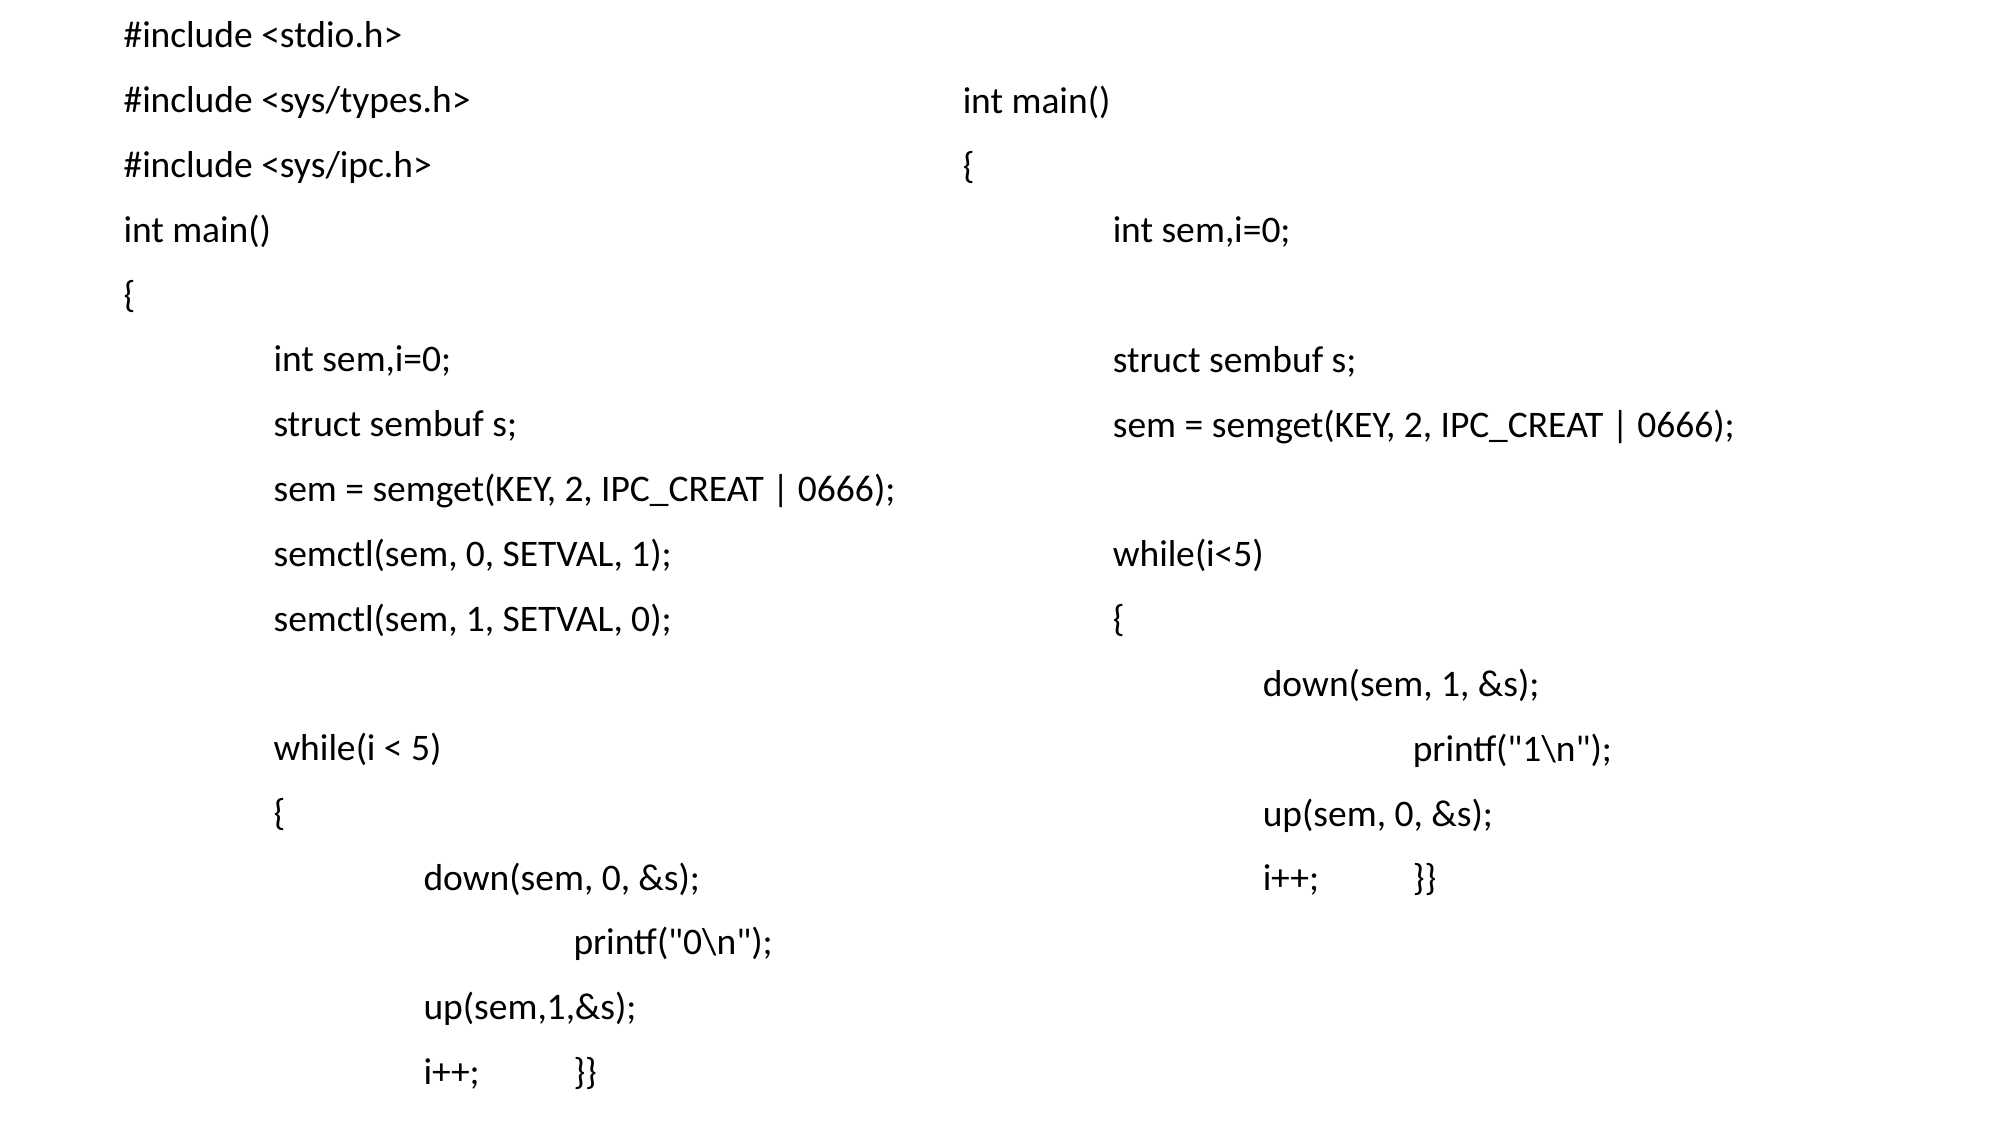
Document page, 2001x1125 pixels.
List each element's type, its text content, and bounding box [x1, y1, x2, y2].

text_box #include <stdio.h> #include <sys/types.h> #include <sys/ipc.h> int main() { int sem,i=0; struct sembuf s; sem = semget(KEY, 2, IPC_CREAT | 0666); semctl(sem, 0, SETVAL, 1); semctl(sem, 1, SETVAL, 0); while(i < 5) { down(sem, 0, &s); printf("0\n"); up(sem,1,&s); i++; }} [108, 0, 1934, 1100]
text_box int main() { int sem,i=0; struct sembuf s; sem = semget(KEY, 2, IPC_CREAT | 0666); while(i<5) { down(sem, 1, &s); printf("1\n"); up(sem, 0, &s); i++; }} [948, 65, 1949, 906]
